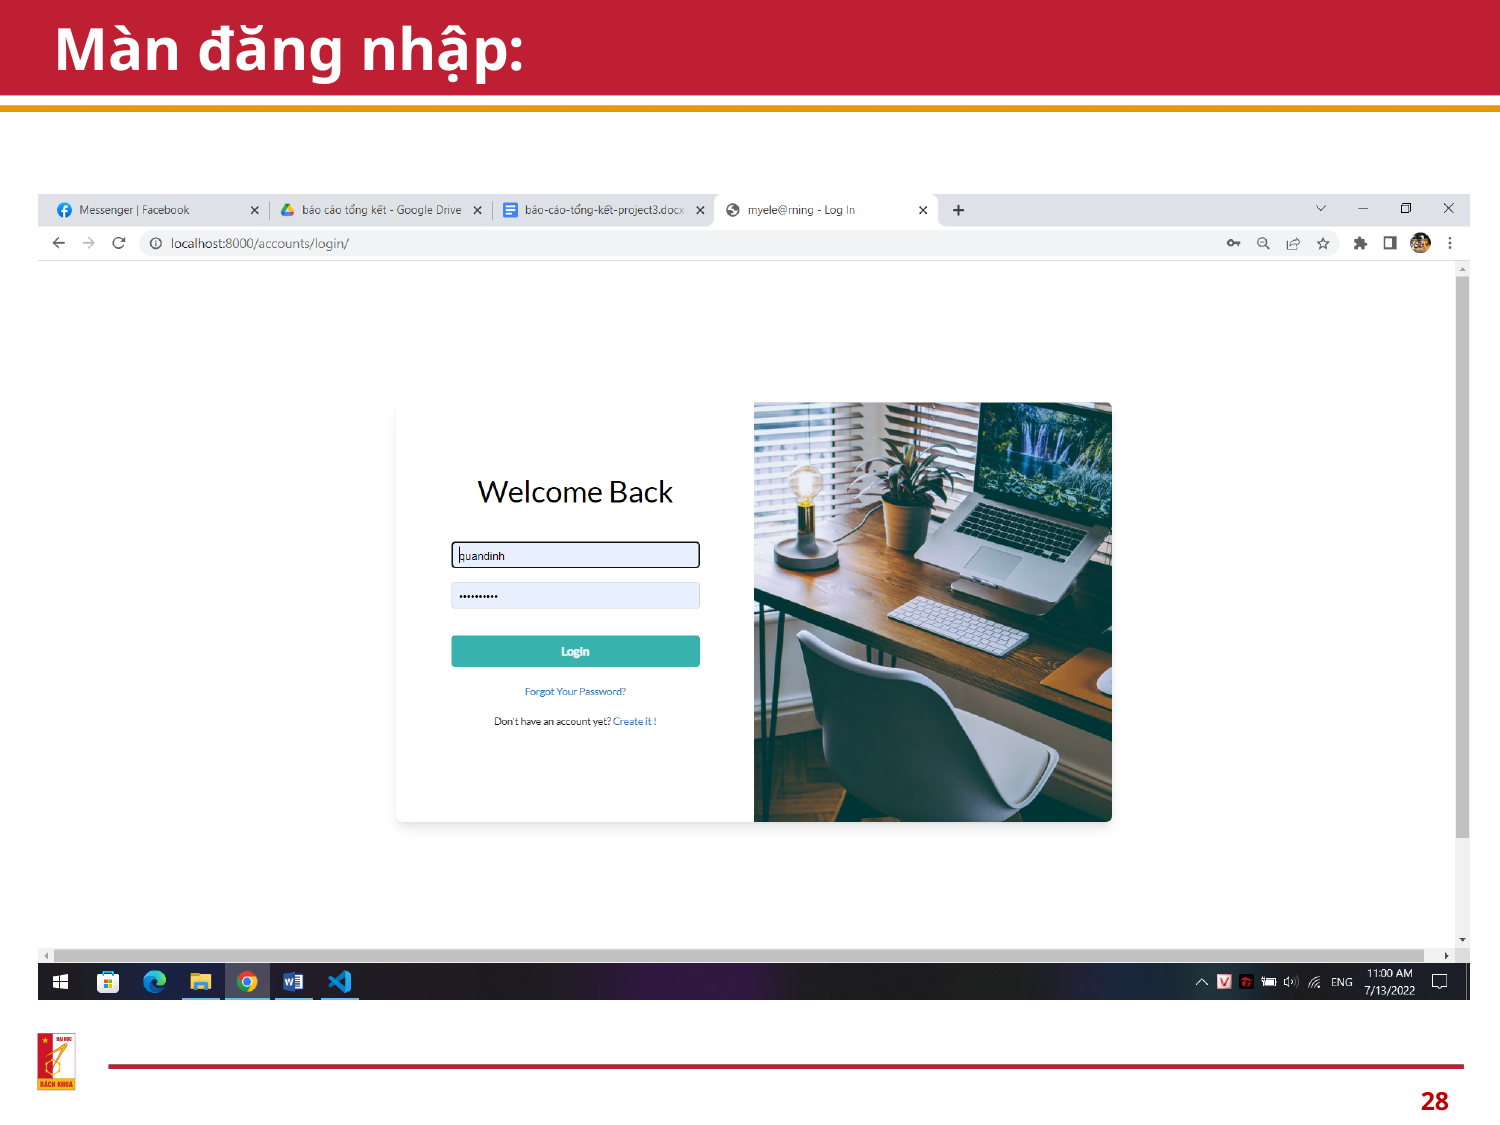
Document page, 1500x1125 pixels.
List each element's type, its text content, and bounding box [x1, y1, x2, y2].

picture [0, 0, 1500, 1125]
slide_number 28 [1126, 1078, 1464, 1125]
title Màn đăng nhập: [38, 12, 1462, 87]
